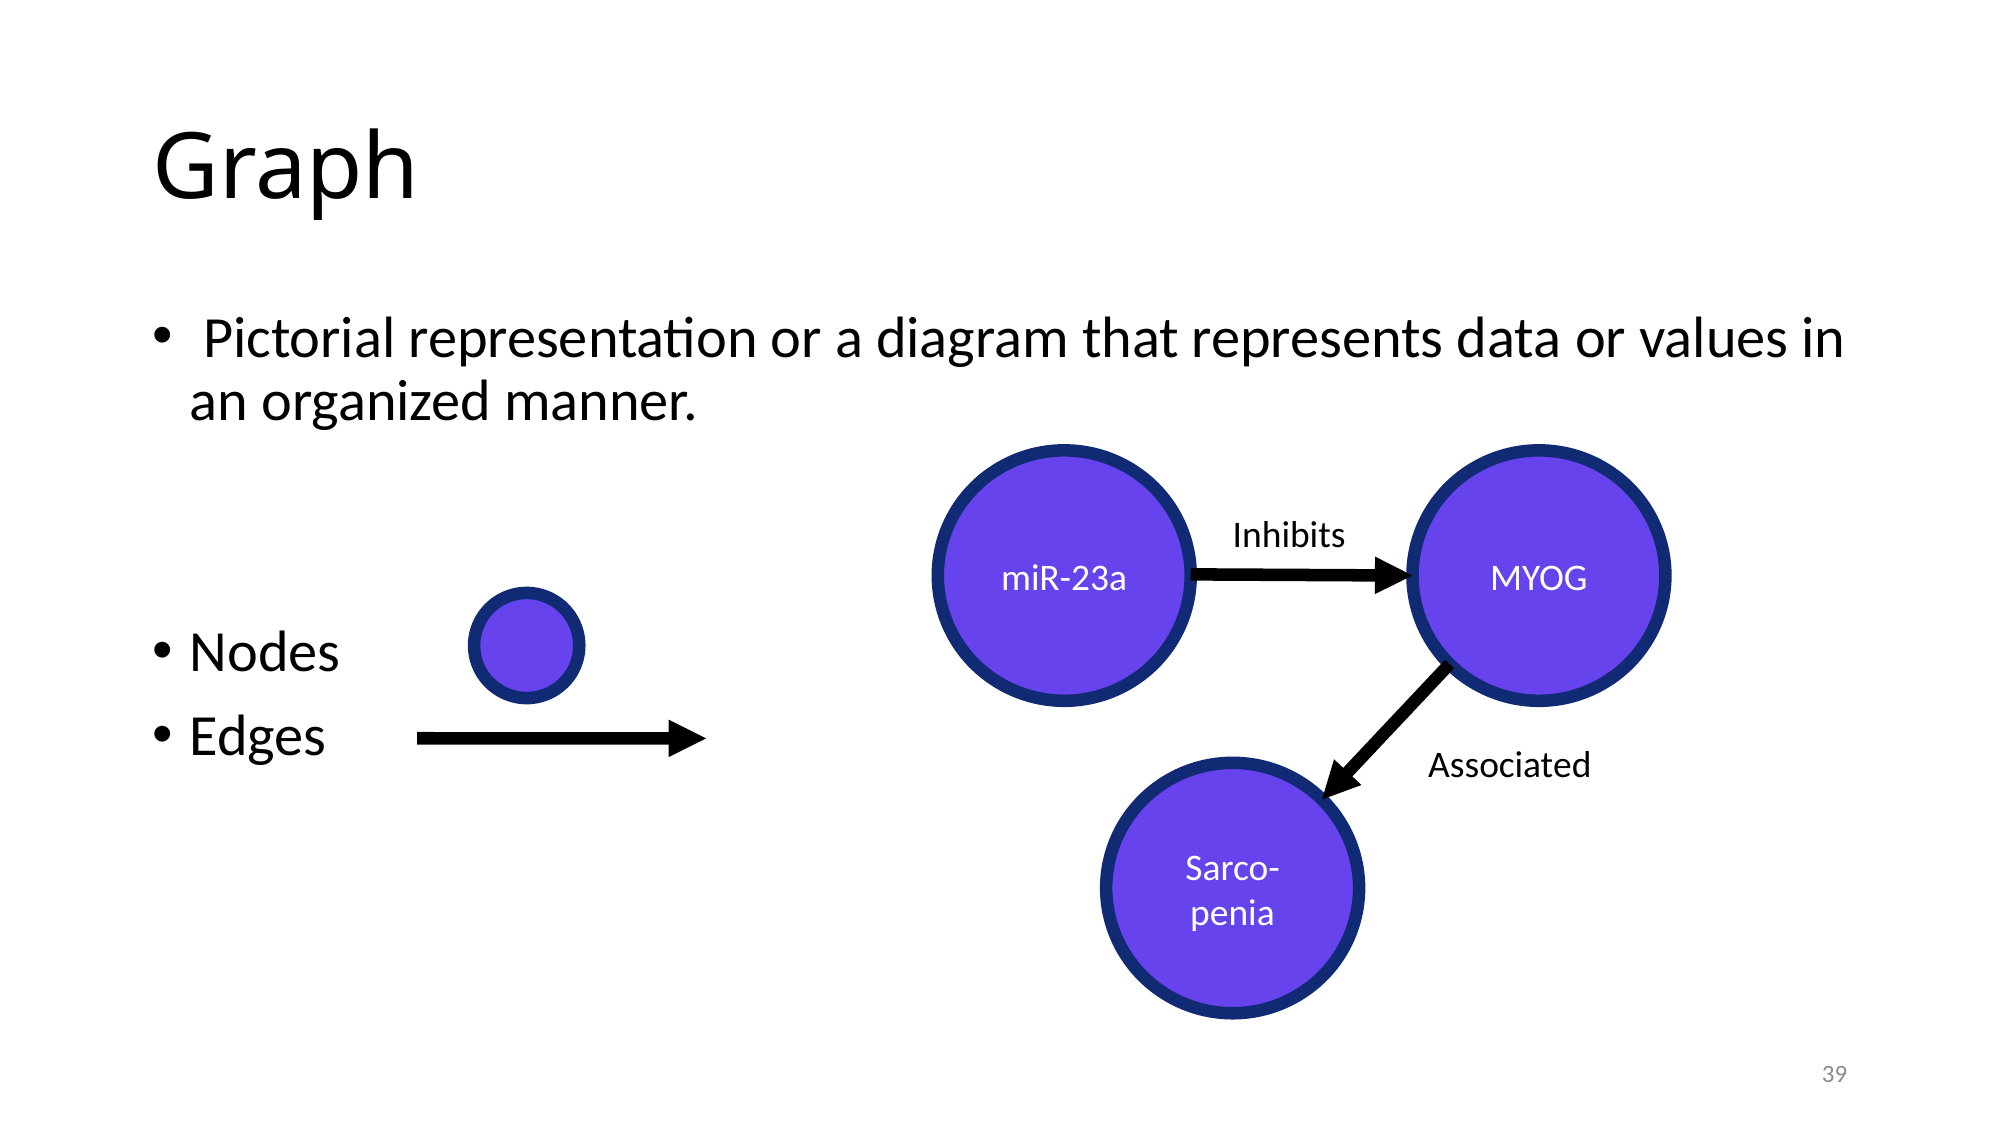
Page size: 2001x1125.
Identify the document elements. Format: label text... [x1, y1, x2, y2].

text_box Associated [1450, 733, 1607, 793]
list Pictorial representation or a diagram that represents data or values in an organized manner. Nodes Edges [137, 299, 1863, 1014]
slide_number 39 [1412, 1042, 1863, 1103]
text_box Sarco-penia [1105, 761, 1361, 1015]
text_box MYOG [1411, 449, 1667, 702]
text_box Inhibits [1217, 502, 1361, 563]
text_box miR-23a [936, 449, 1192, 702]
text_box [1322, 664, 1450, 800]
text_box [473, 591, 581, 700]
title Graph [137, 59, 1863, 278]
